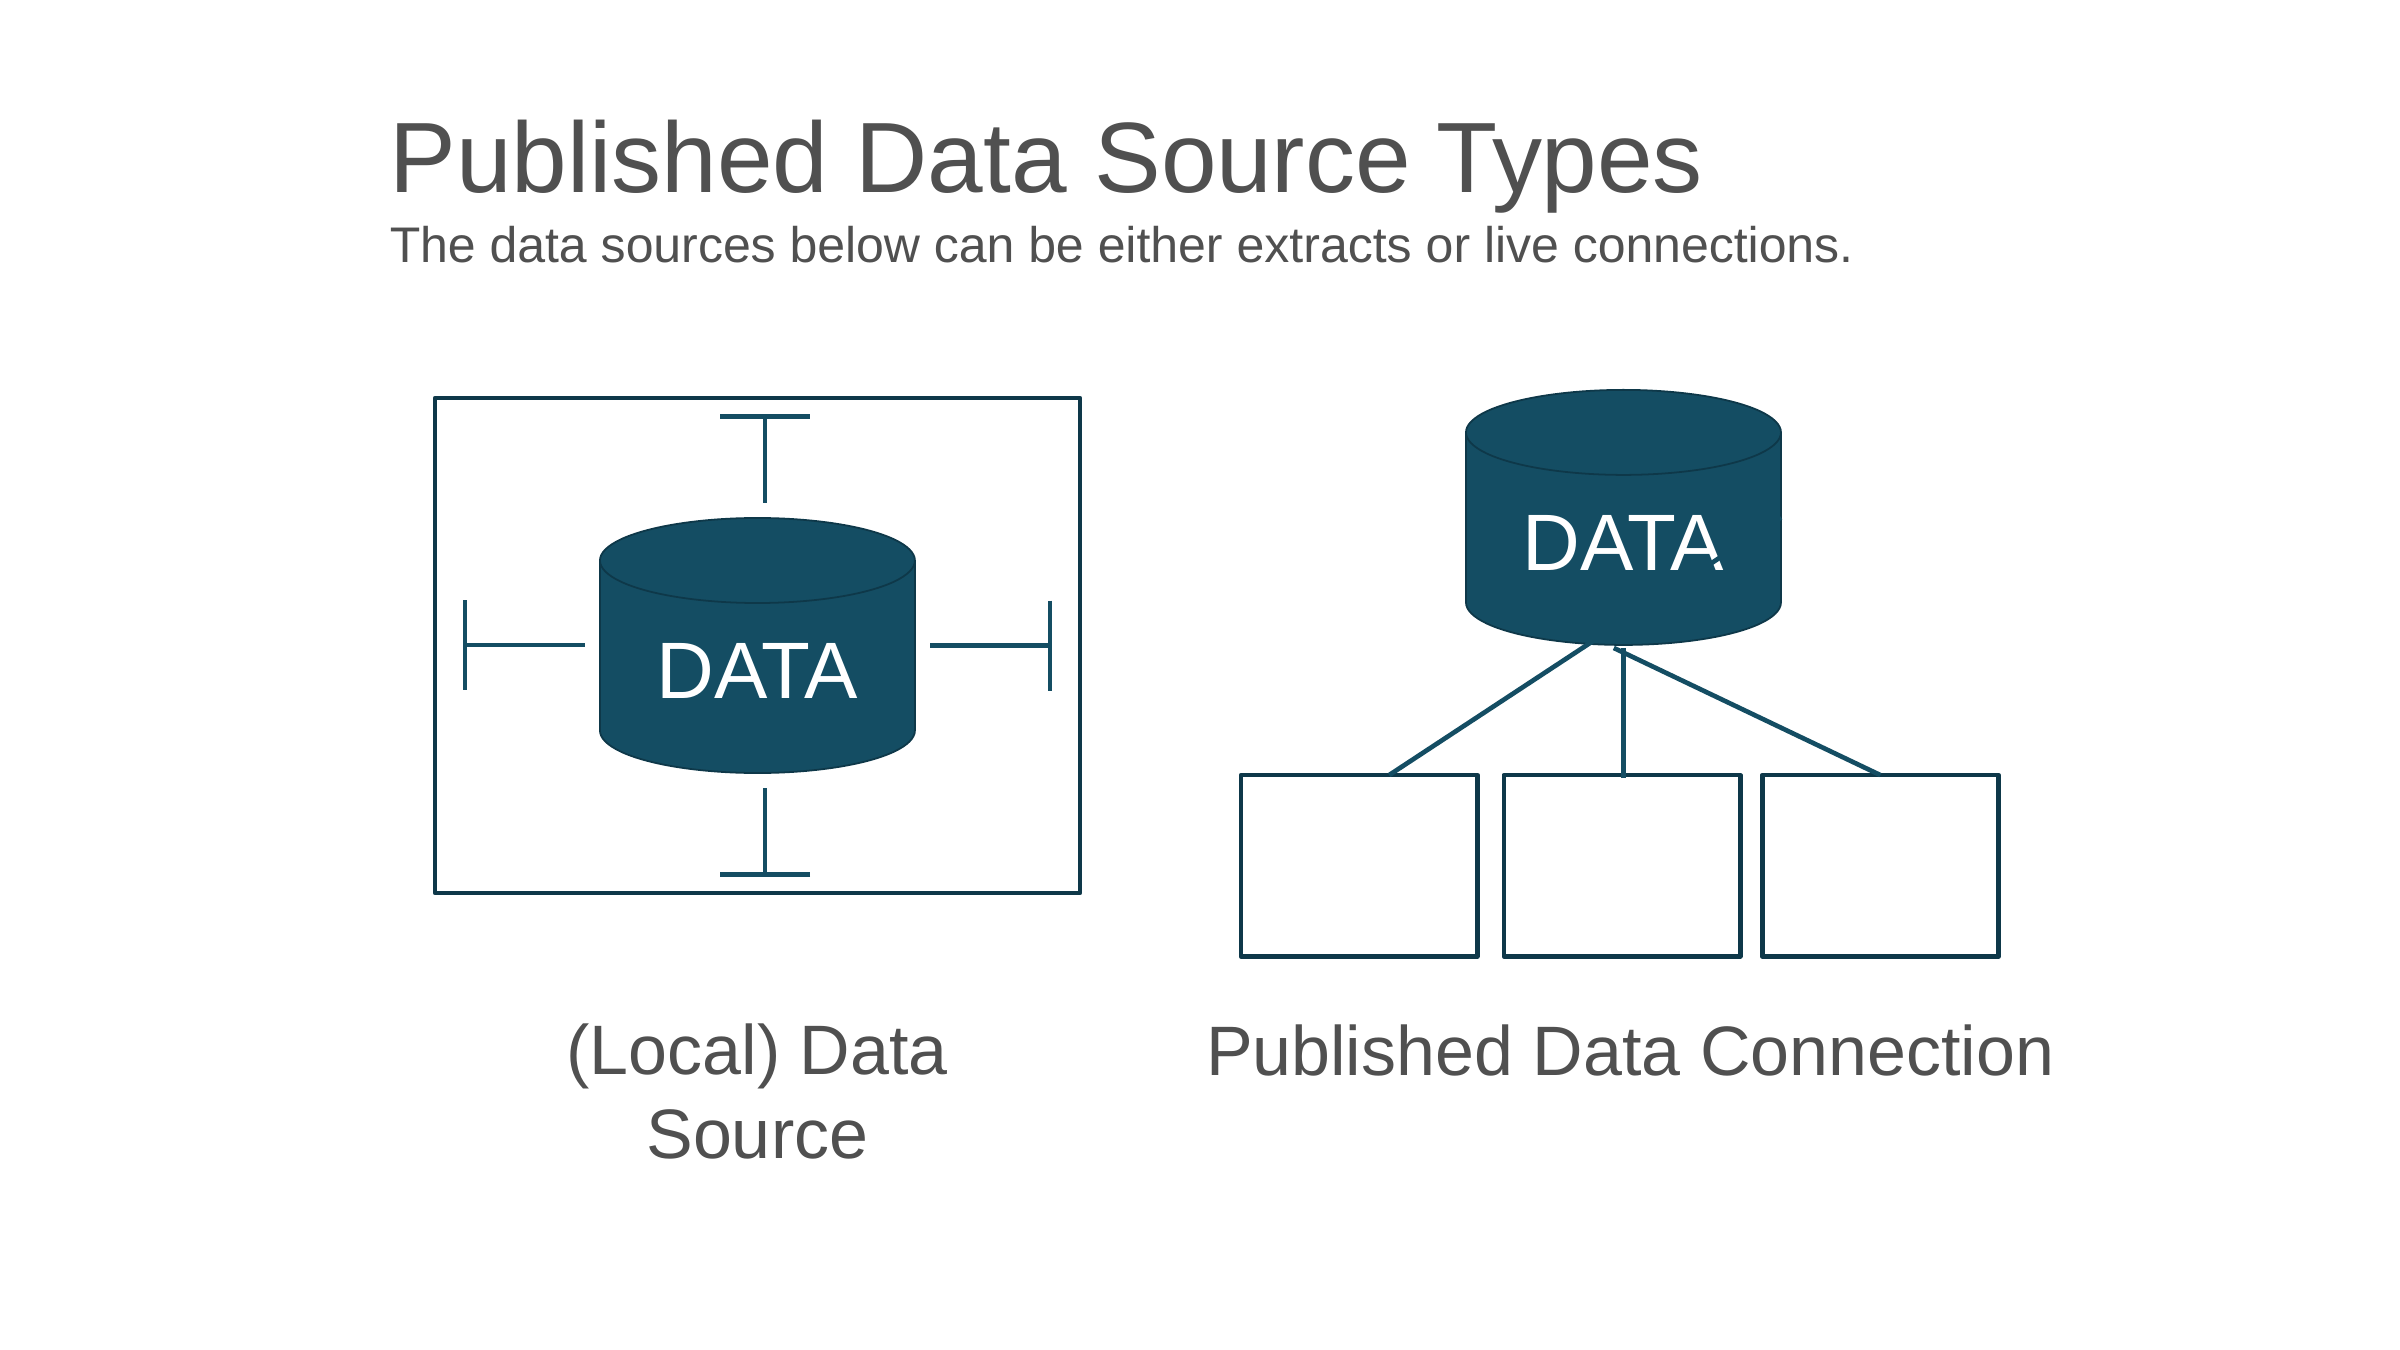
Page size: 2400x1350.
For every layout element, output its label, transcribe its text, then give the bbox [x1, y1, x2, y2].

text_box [1613, 647, 1881, 776]
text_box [719, 787, 811, 875]
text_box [719, 416, 811, 504]
text_box DATA [1465, 388, 1782, 644]
text_box [434, 397, 1081, 894]
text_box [944, 585, 1036, 706]
text_box Published Data Source Types The data sources below can be either extracts or live connections. [374, 85, 2015, 281]
text_box DATA [599, 517, 916, 774]
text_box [1240, 774, 1999, 957]
text_box DATA [1595, 521, 1782, 646]
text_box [1388, 644, 1624, 776]
text_box (Local) Data Source [434, 996, 1080, 1180]
text_box Published Data Connection [1188, 998, 2074, 1097]
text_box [479, 584, 571, 706]
